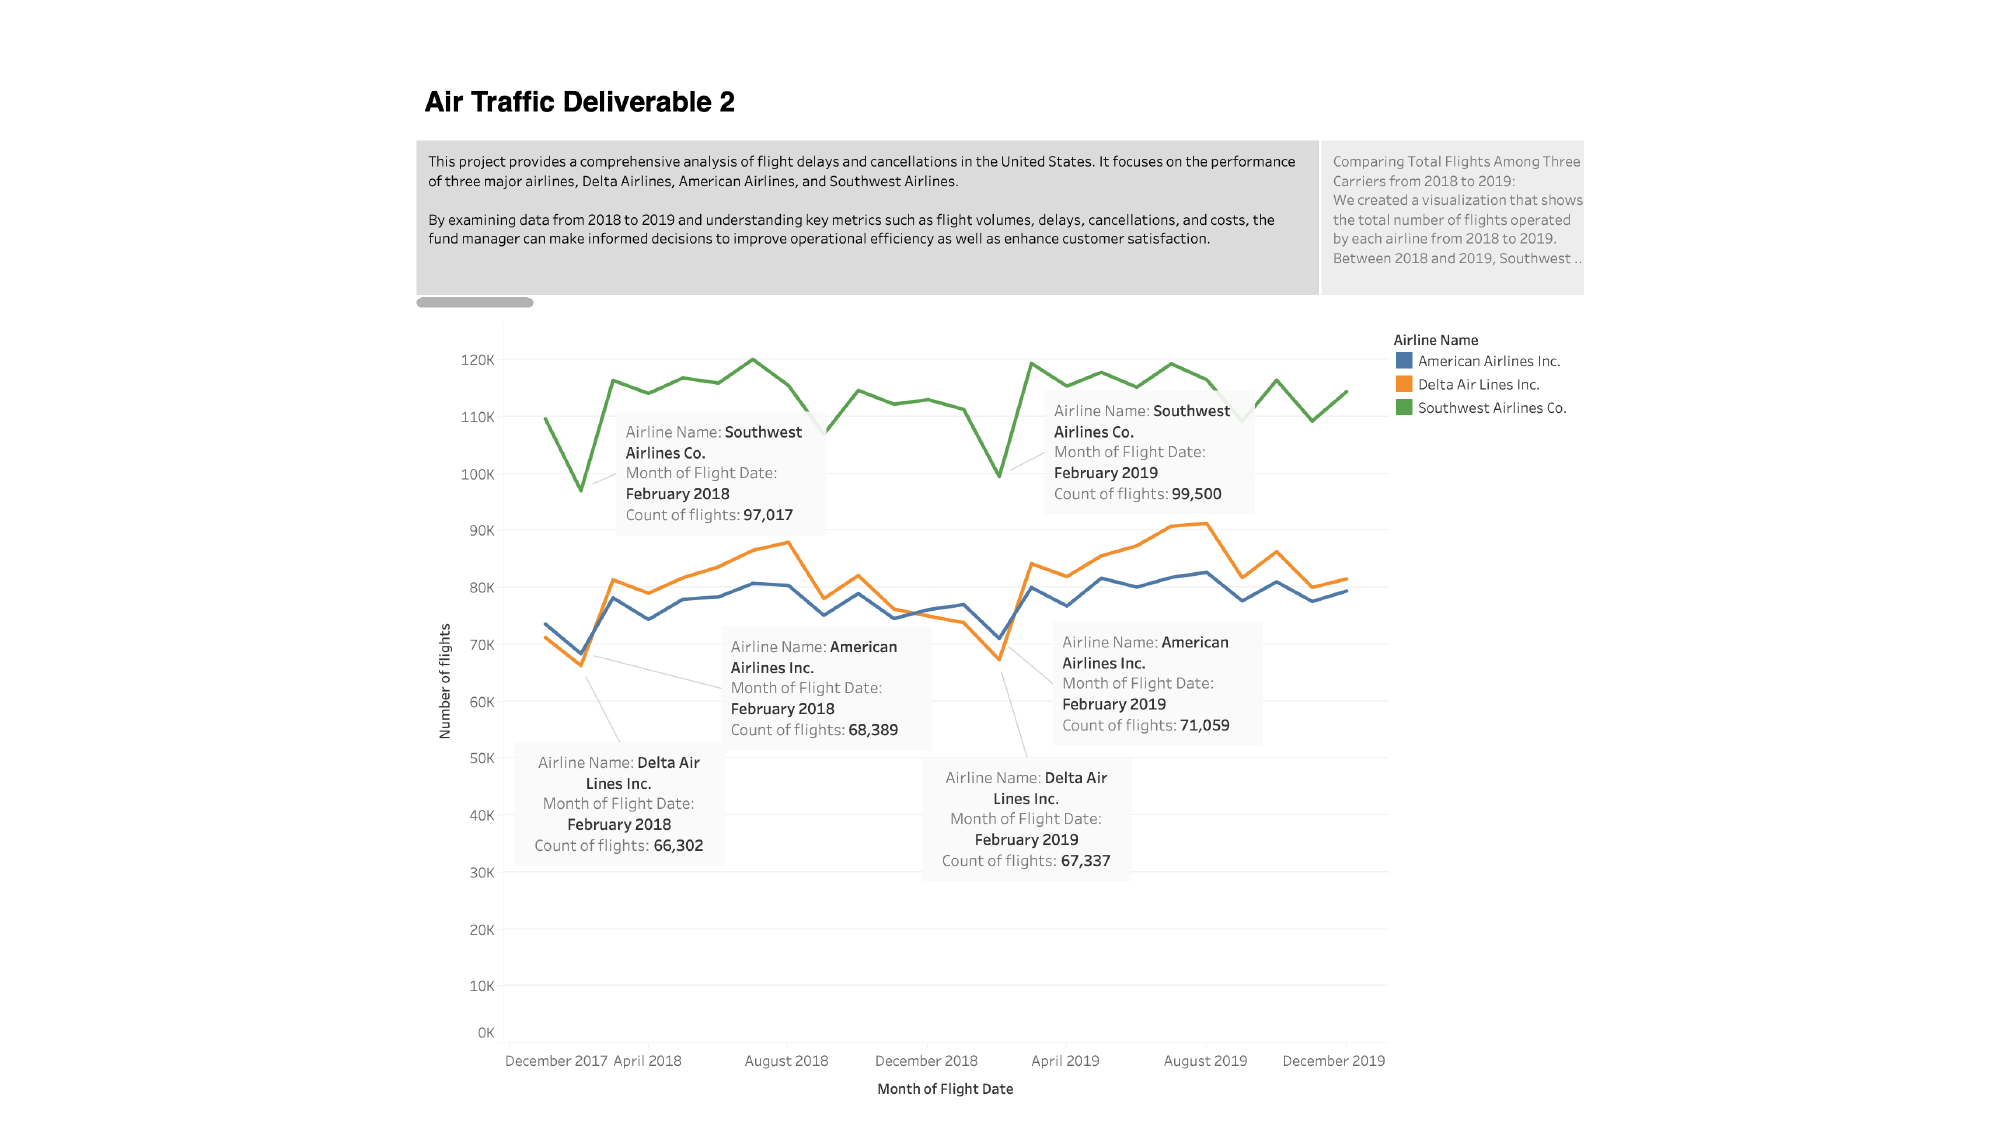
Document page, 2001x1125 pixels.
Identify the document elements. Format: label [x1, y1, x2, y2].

picture [407, 0, 1593, 1125]
